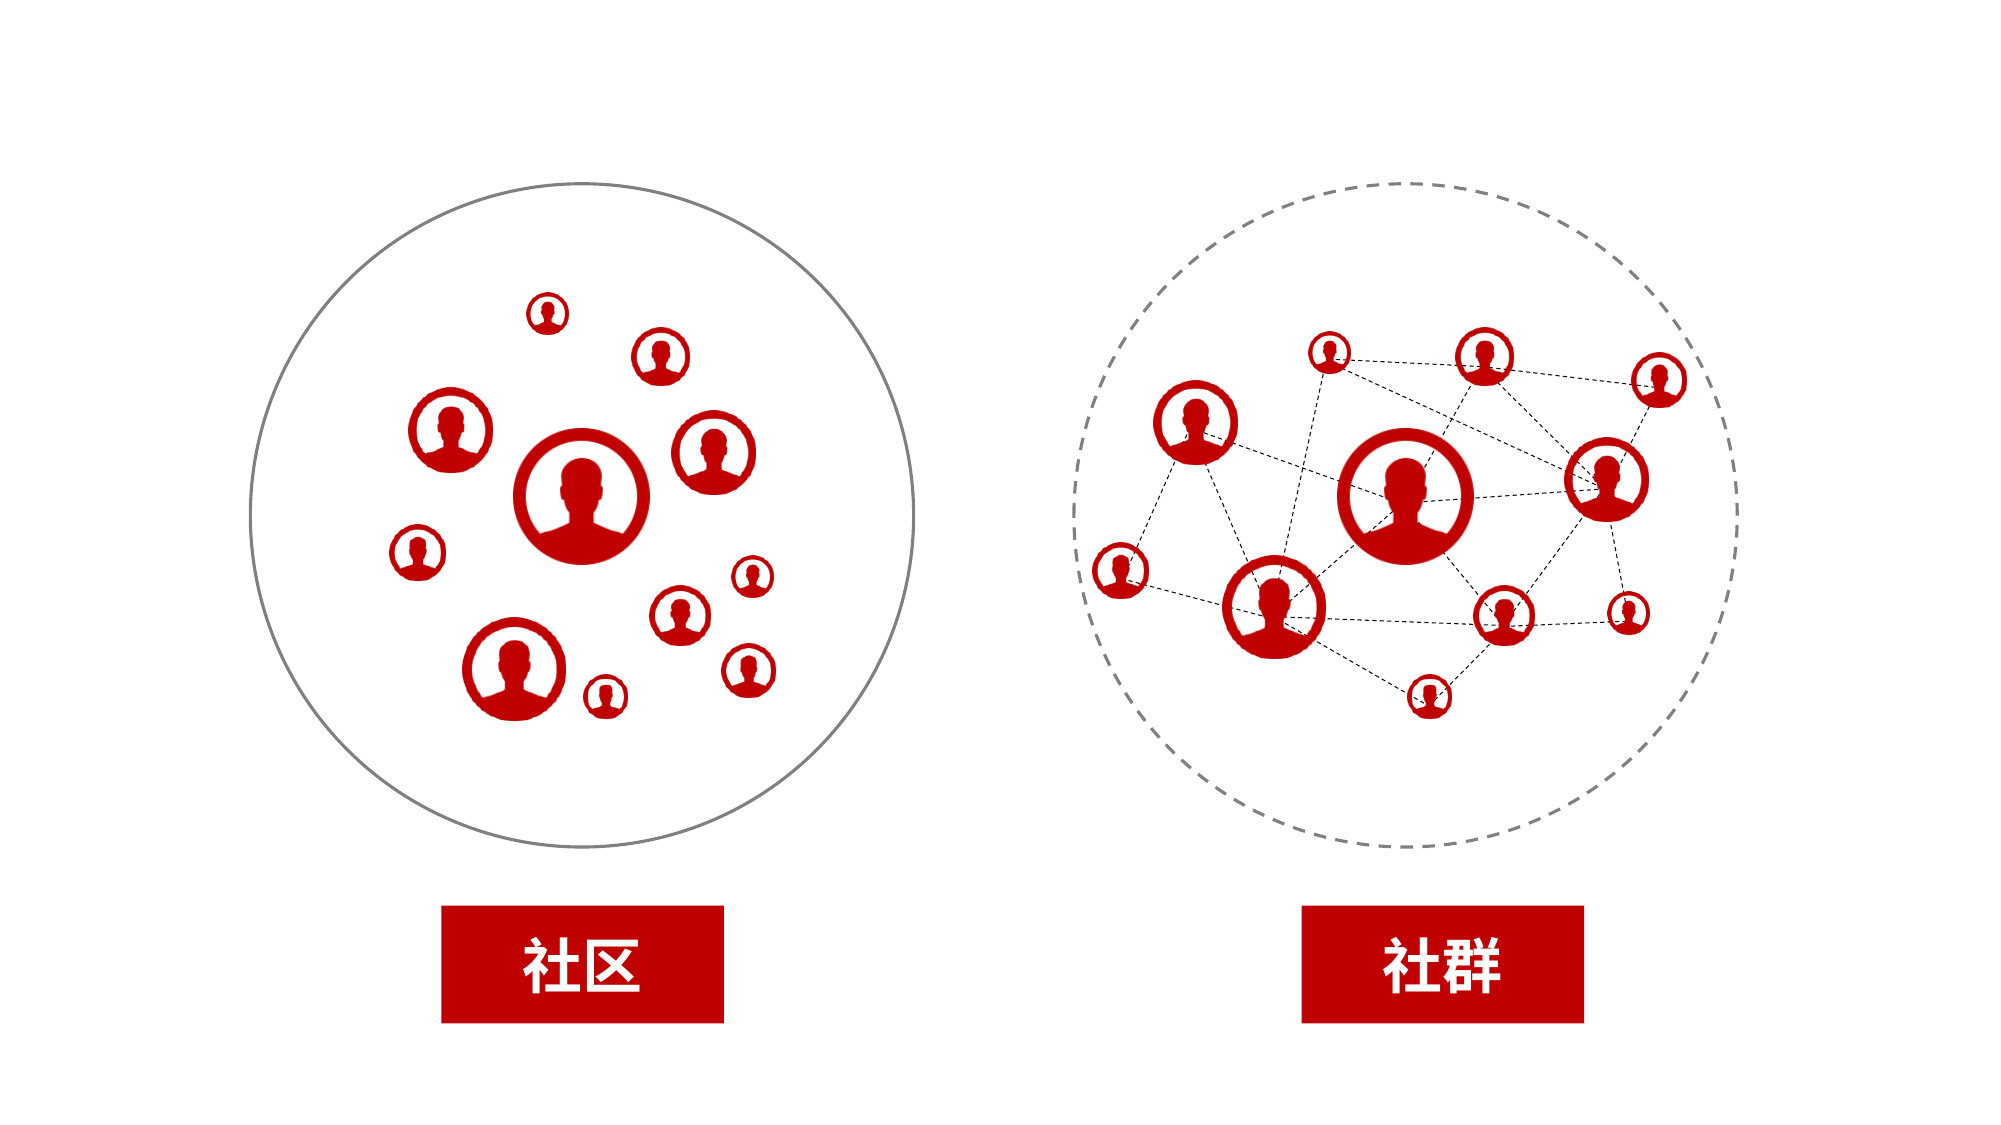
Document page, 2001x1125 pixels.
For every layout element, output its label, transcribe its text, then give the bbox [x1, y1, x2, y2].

text_box [1143, 719, 1669, 849]
text_box [1686, 336, 1739, 695]
picture [526, 292, 570, 335]
text_box [249, 182, 915, 849]
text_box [1092, 327, 1686, 719]
picture [389, 524, 446, 581]
picture [731, 555, 774, 598]
picture [583, 674, 628, 719]
picture [631, 327, 690, 386]
text_box [1072, 407, 1092, 627]
text_box 社区 [440, 905, 725, 1024]
picture [408, 387, 493, 473]
picture [671, 410, 756, 495]
picture [462, 617, 566, 721]
picture [513, 428, 650, 565]
text_box 社群 [1301, 905, 1585, 1024]
text_box [1132, 182, 1680, 327]
picture [721, 643, 776, 698]
picture [649, 584, 711, 646]
